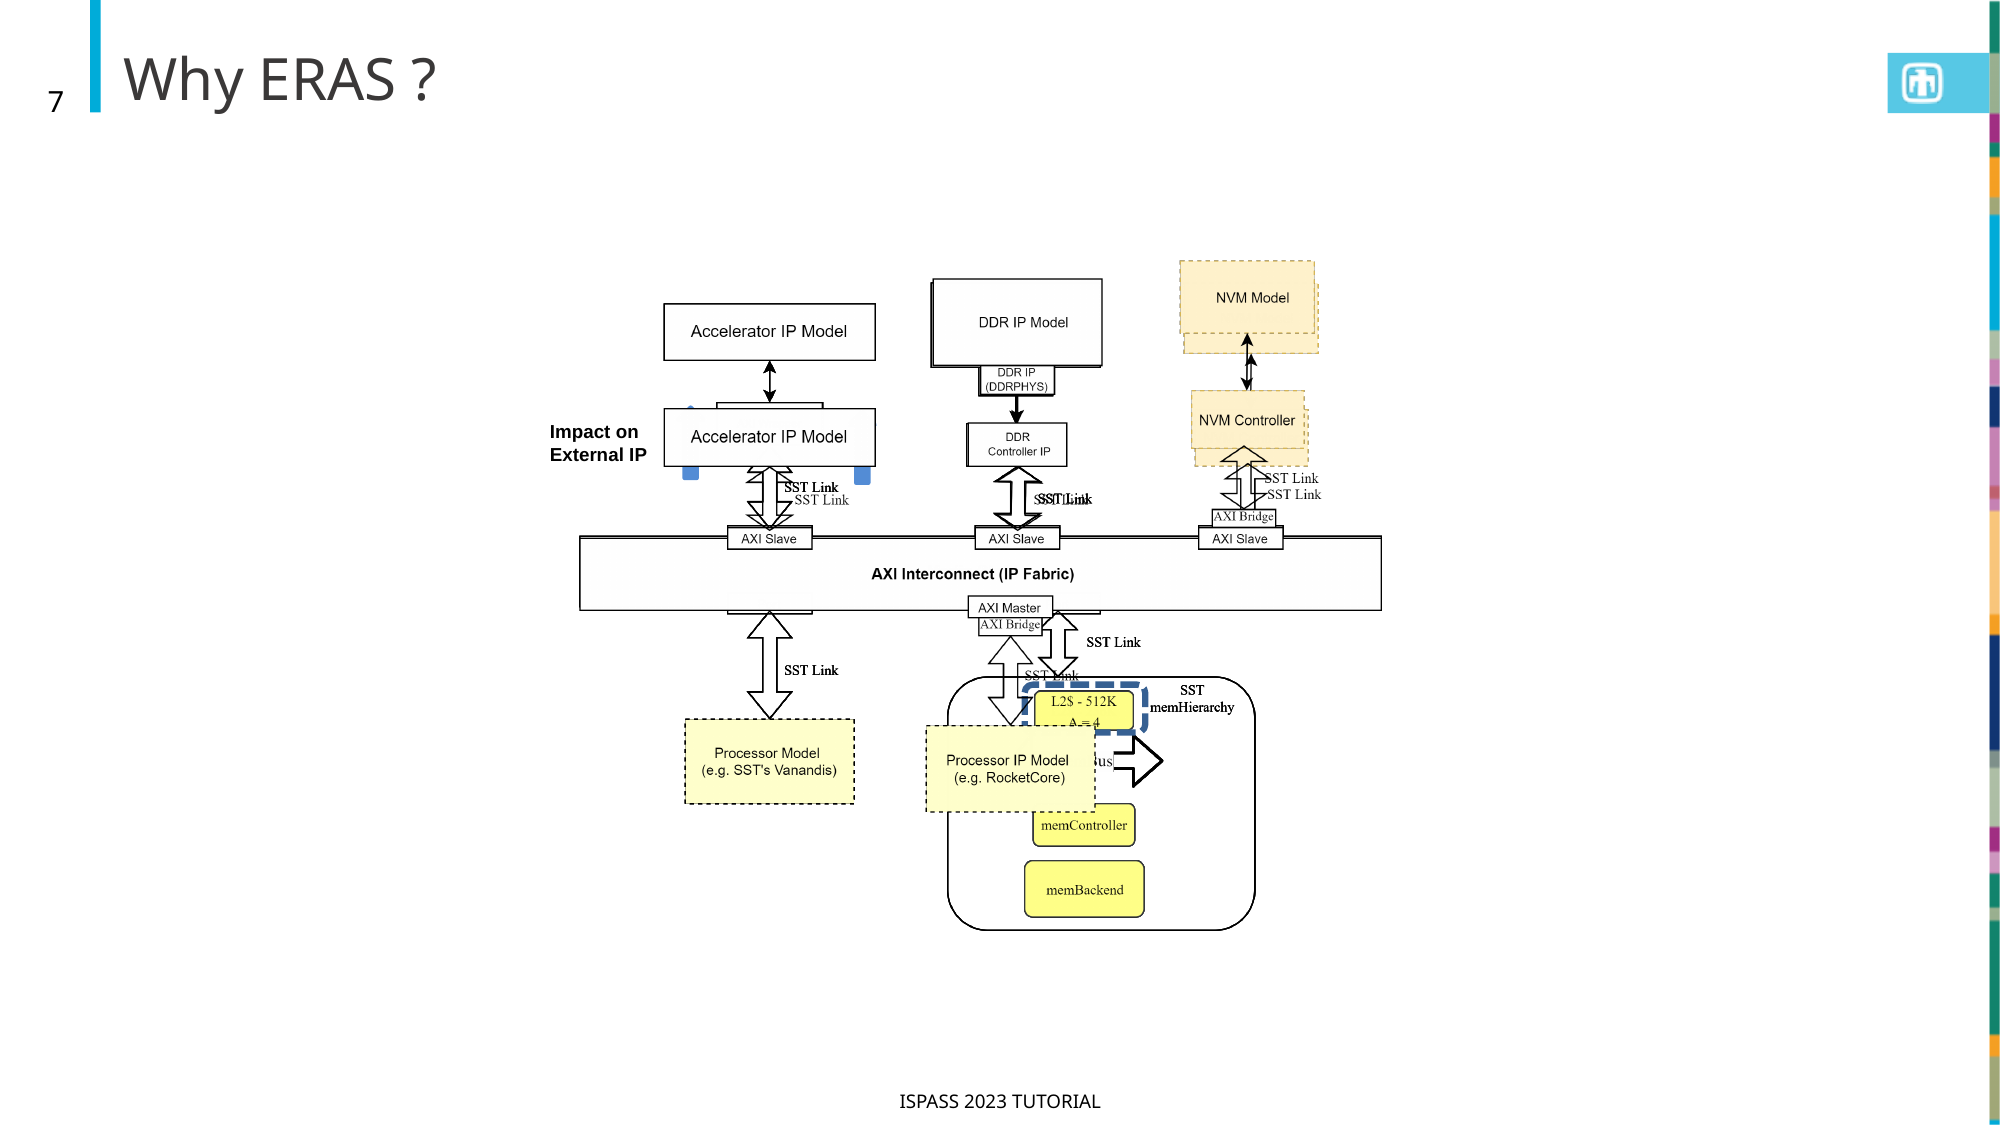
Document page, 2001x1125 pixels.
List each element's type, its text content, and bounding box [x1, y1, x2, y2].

text_box Impact on External IP [534, 412, 558, 473]
footer ISPASS 2023 TUTORIAL [604, 1070, 1396, 1125]
picture [1990, 1, 1999, 215]
picture [565, 245, 1396, 946]
picture [1990, 330, 1999, 1120]
picture [1901, 62, 1944, 104]
title Why ERAS ? [108, 26, 1759, 120]
slide_number 7 [10, 73, 80, 133]
